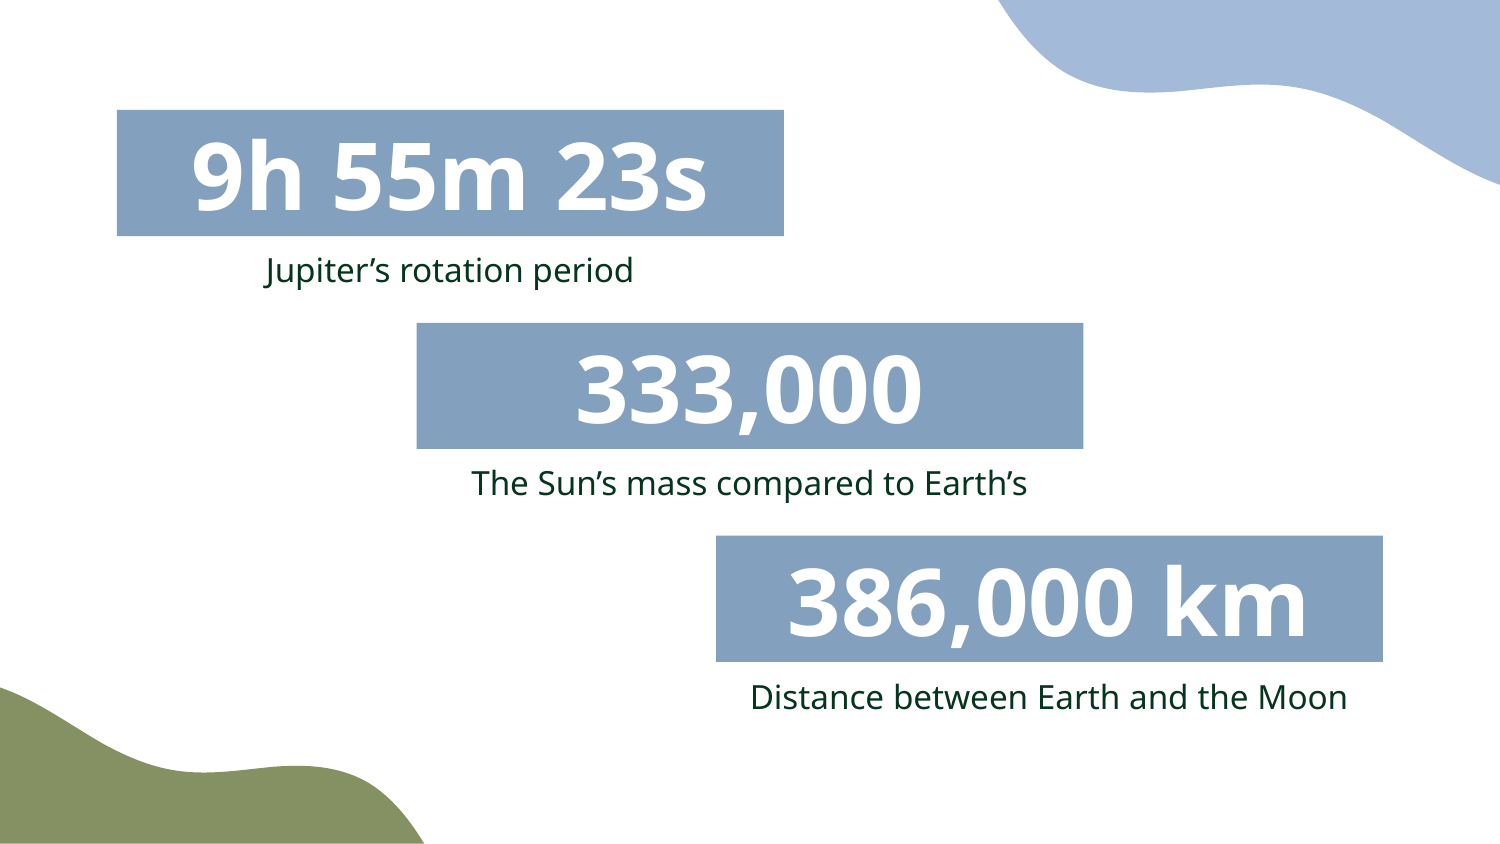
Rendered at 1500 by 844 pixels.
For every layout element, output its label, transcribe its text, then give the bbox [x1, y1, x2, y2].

title 9h 55m 23s [116, 109, 784, 237]
subtitle The Sun’s mass compared to Earth’s [416, 447, 1084, 509]
subtitle Distance between Earth and the Moon [716, 660, 1383, 722]
title 333,000 [416, 322, 1084, 447]
subtitle Jupiter’s rotation period [116, 237, 784, 296]
title 386,000 km [716, 535, 1383, 660]
